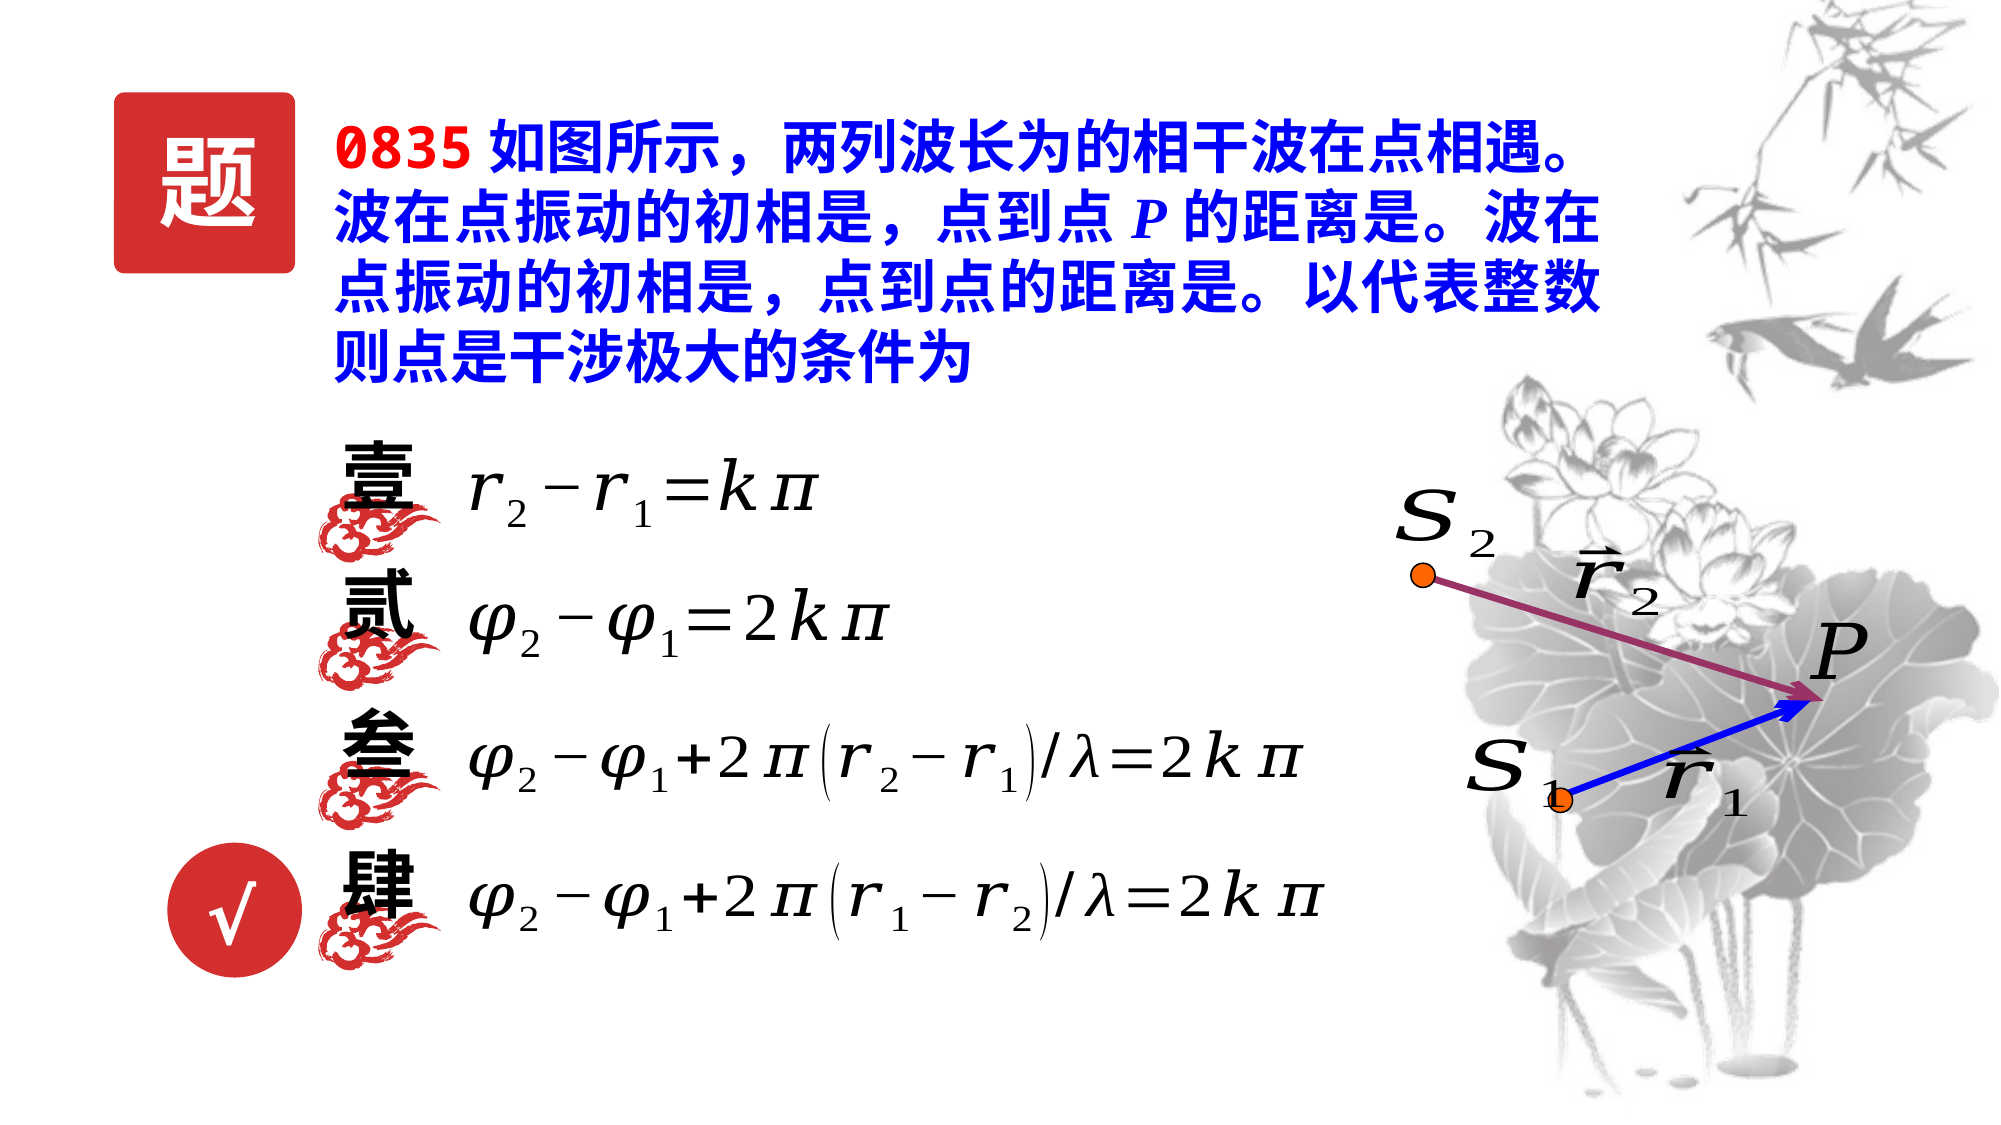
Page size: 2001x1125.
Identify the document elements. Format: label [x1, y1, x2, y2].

picture [1446, 0, 1999, 1125]
text_box [1393, 480, 1875, 825]
text_box [318, 422, 825, 550]
text_box [114, 92, 296, 274]
text_box [167, 842, 302, 978]
text_box [318, 689, 1307, 830]
text_box [318, 550, 895, 689]
text_box [318, 830, 1328, 972]
